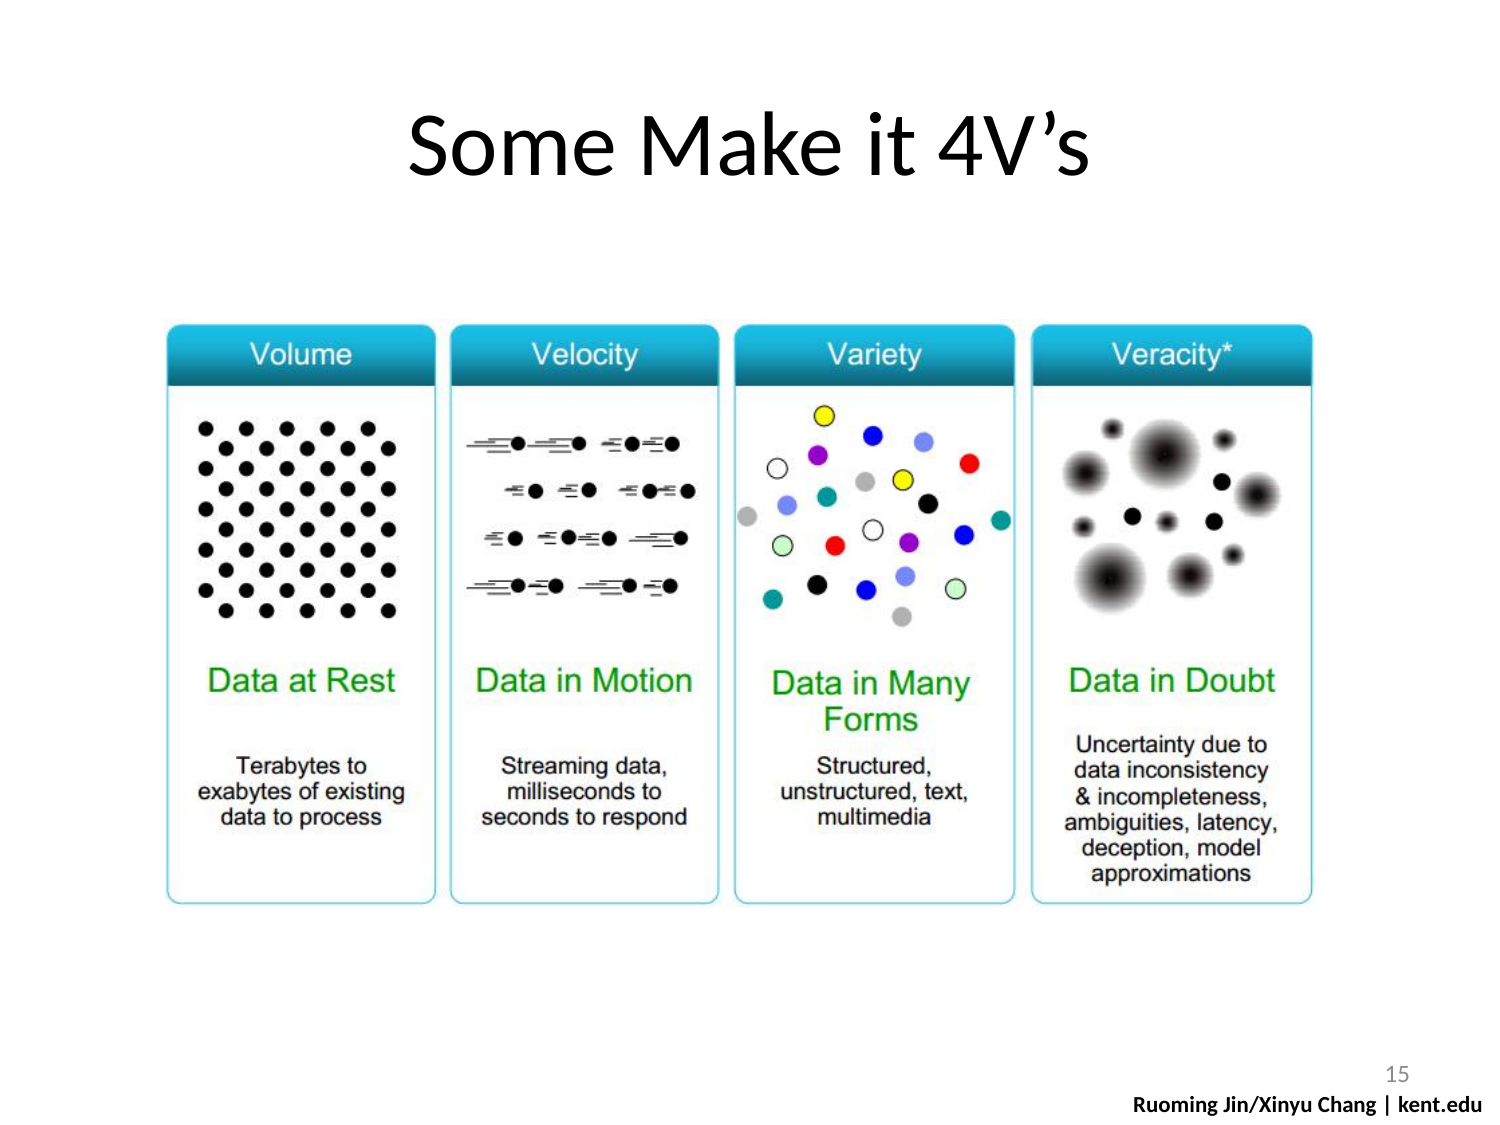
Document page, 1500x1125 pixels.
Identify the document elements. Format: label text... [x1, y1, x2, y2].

title Some Make it 4V’s [75, 45, 1425, 233]
picture [163, 319, 1315, 908]
slide_number 15 [1074, 1042, 1425, 1103]
